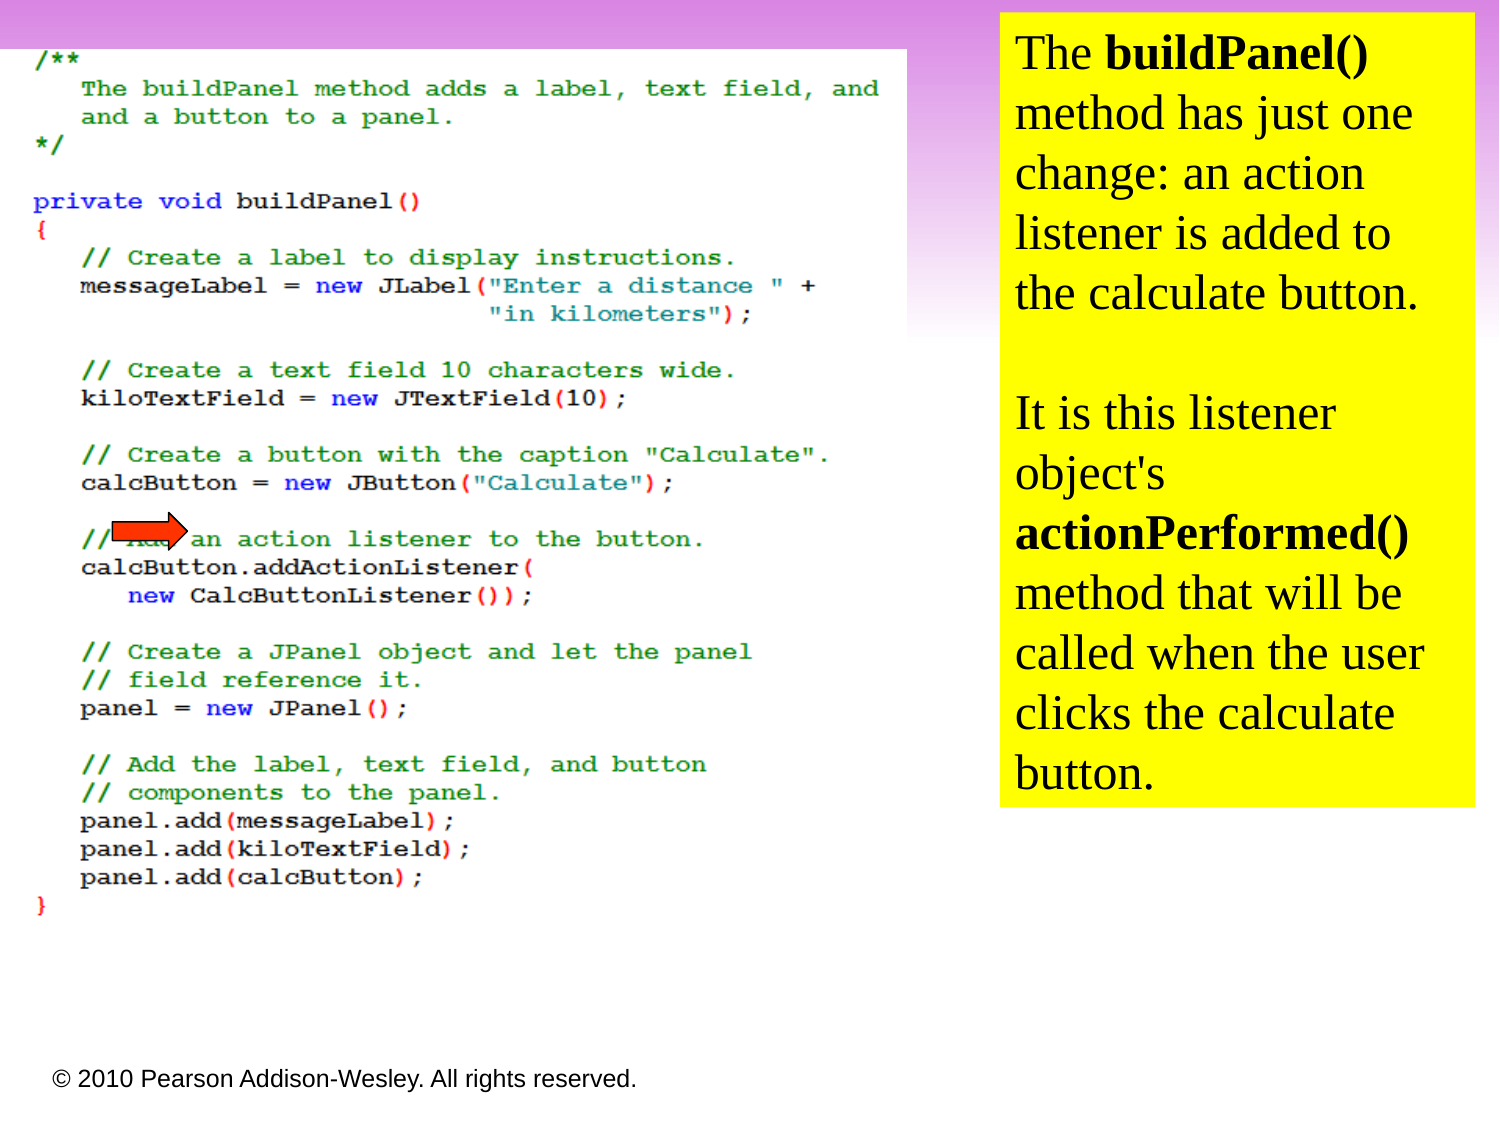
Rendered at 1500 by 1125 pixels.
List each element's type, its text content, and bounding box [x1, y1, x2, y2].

text_box The buildPanel() method has just one change: an action listener is added to the calculate button. It is this listener object's actionPerformed() method that will be called when the user clicks the calculate button. [999, 12, 1475, 808]
picture [0, 49, 907, 926]
